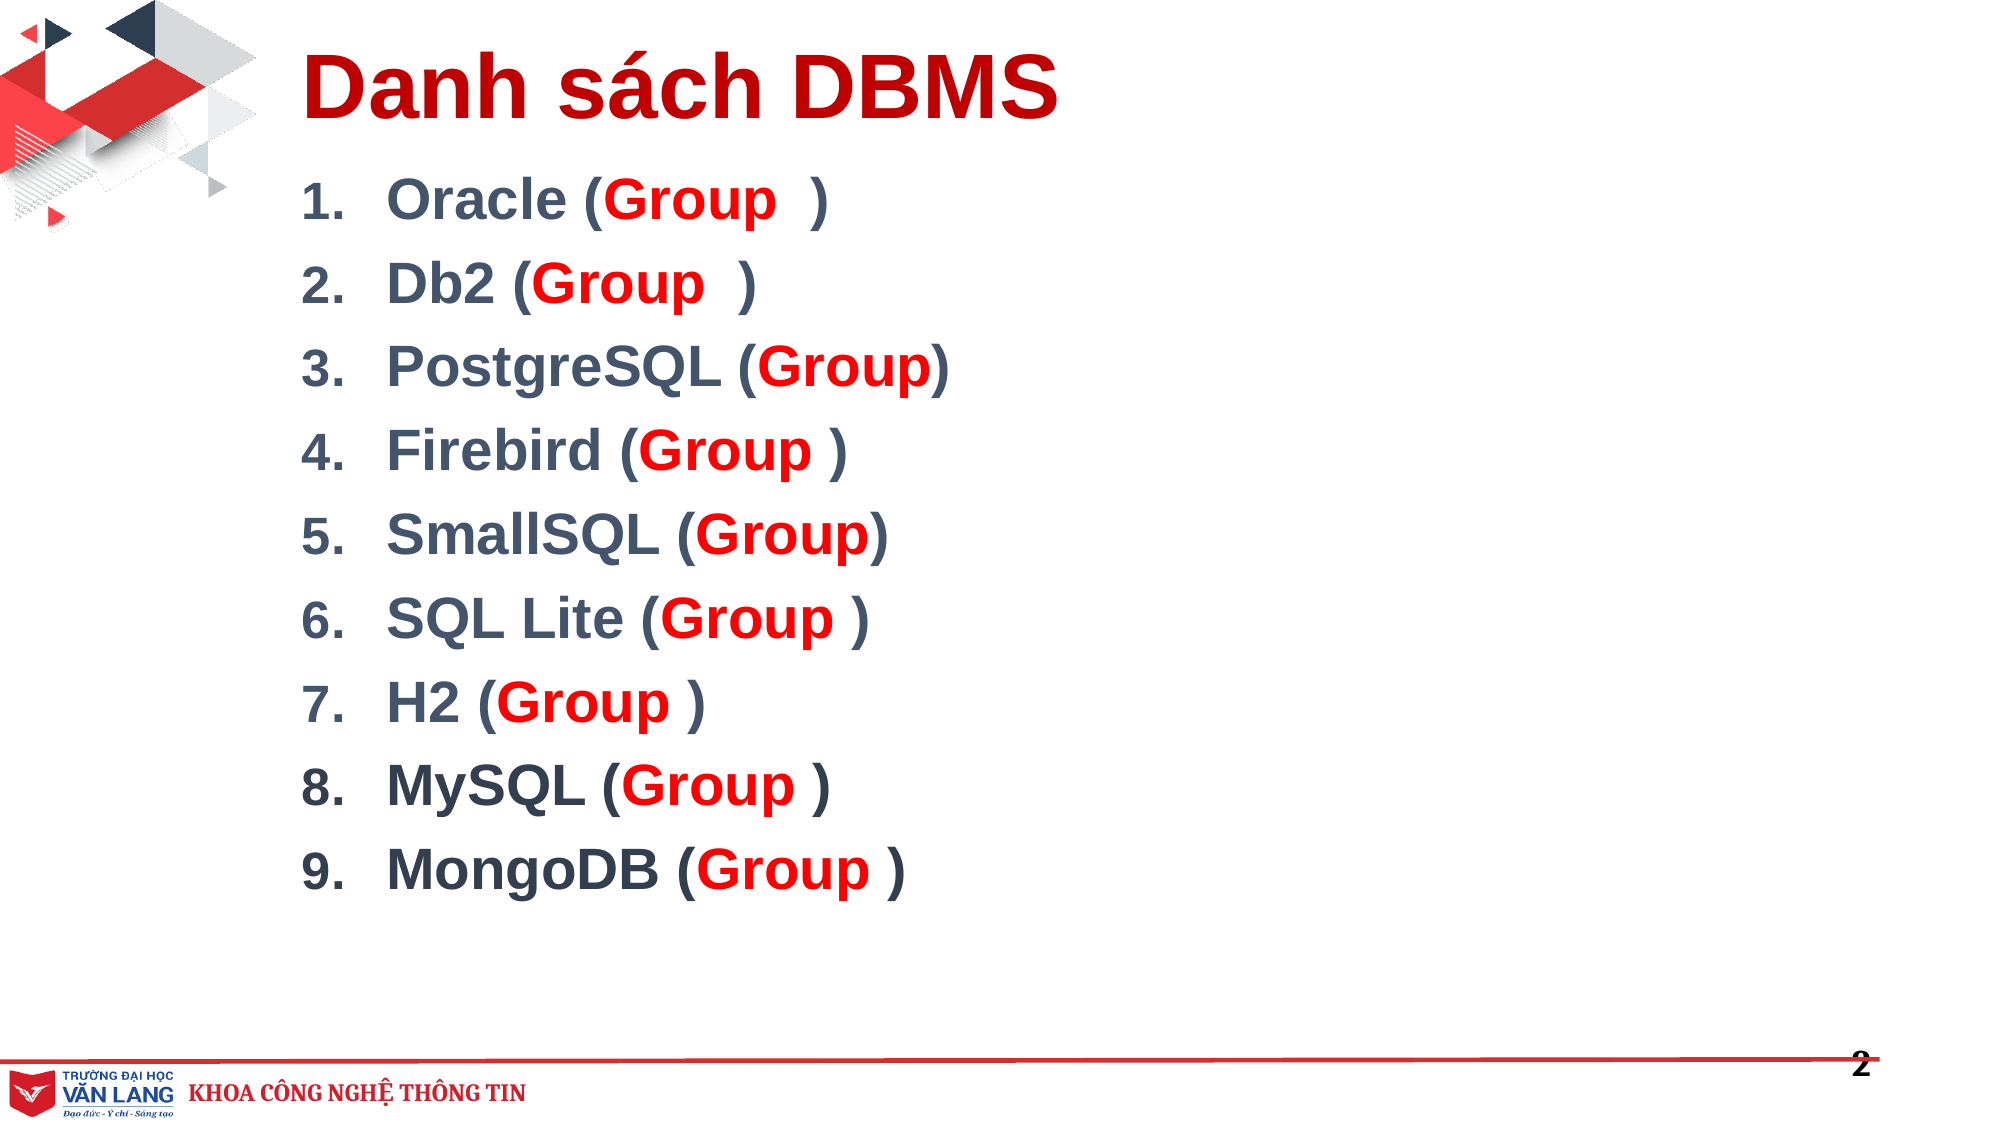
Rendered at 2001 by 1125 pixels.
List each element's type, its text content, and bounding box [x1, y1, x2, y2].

title Danh sách DBMS [287, 32, 2000, 162]
picture [8, 1069, 173, 1118]
list Oracle (Group ) Db2 (Group ) PostgreSQL (Group) Firebird (Group ) SmallSQL (Group) SQL Lite (Group ) H2 (Group ) MySQL (Group ) MongoDB (Group ) [287, 162, 1955, 1012]
picture [0, 0, 256, 233]
